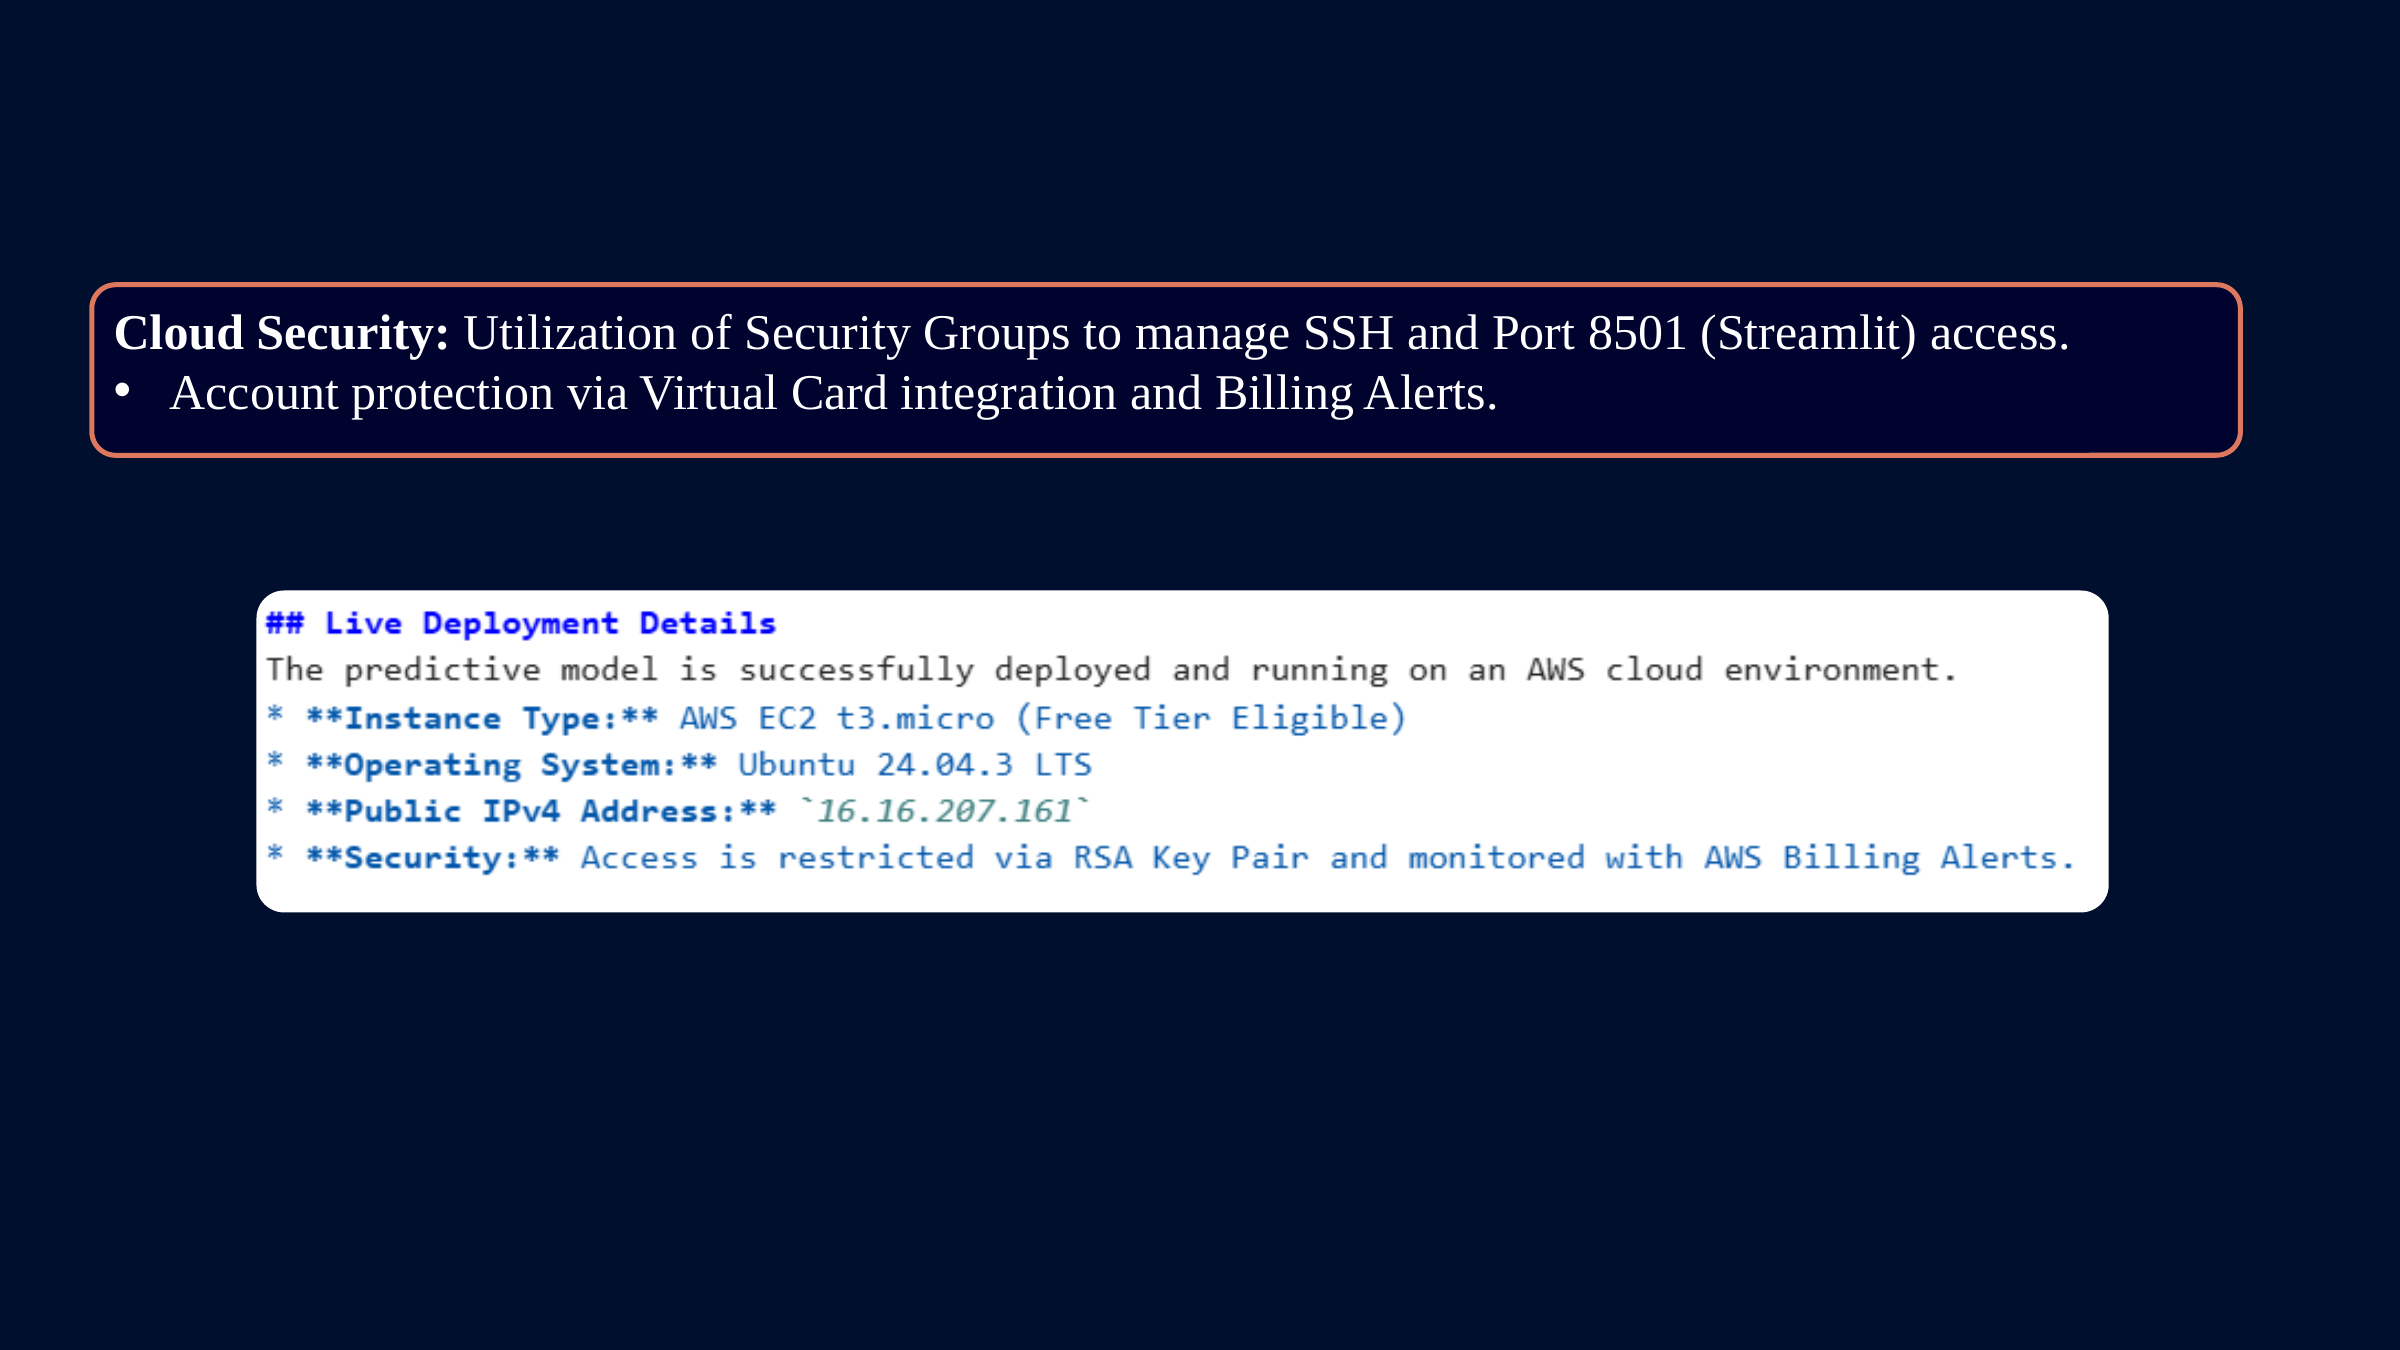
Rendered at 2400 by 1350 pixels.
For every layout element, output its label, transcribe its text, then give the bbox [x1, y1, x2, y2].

picture [256, 590, 2109, 913]
text_box Cloud Security: Utilization of Security Groups to manage SSH and Port 8501 (Streamlit) access. Account protection via Virtual Card integration and Billing Alerts. [91, 284, 2241, 456]
